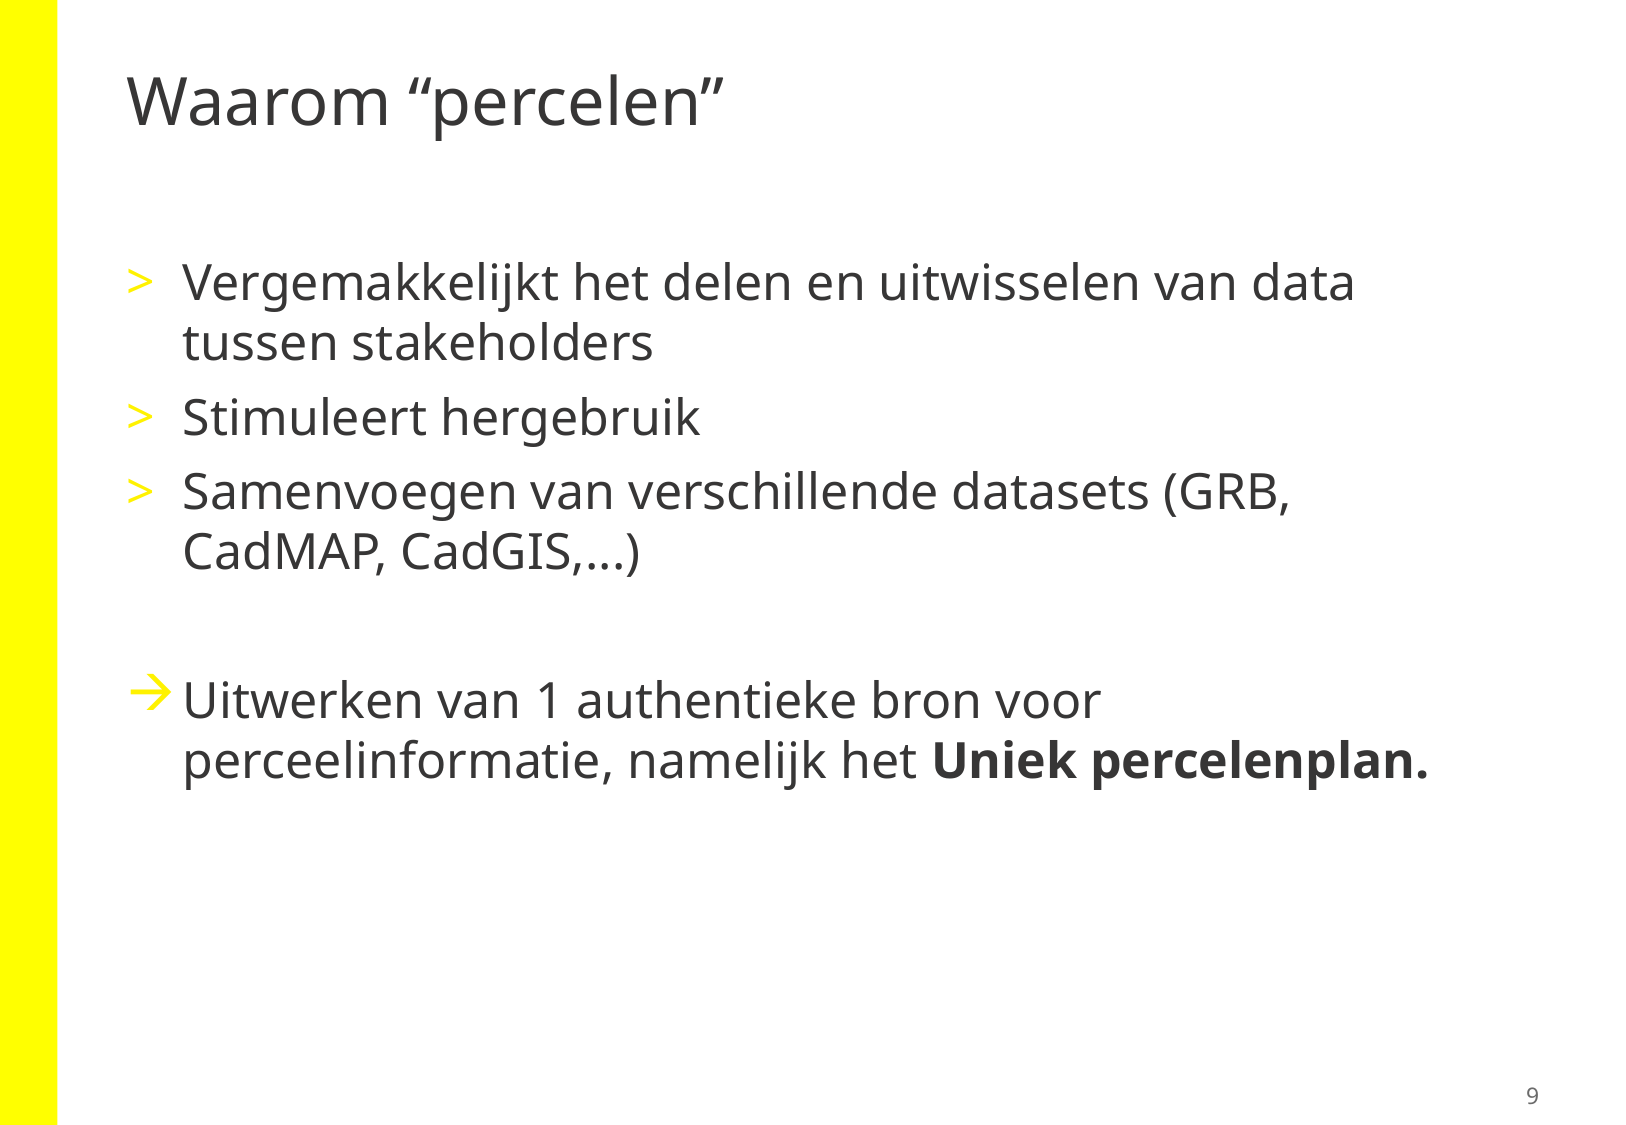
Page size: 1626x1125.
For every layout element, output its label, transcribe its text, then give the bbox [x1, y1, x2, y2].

slide_number 9 [1424, 1075, 1548, 1120]
title Waarom “percelen” [111, 59, 1514, 222]
list Vergemakkelijkt het delen en uitwisselen van data tussen stakeholders Stimuleert hergebruik Samenvoegen van verschillende datasets (GRB, CadMAP, CadGIS,...) Uitwerken van 1 authentieke bron voor perceelinformatie, namelijk het Uniek percelenplan. [111, 243, 1514, 1063]
